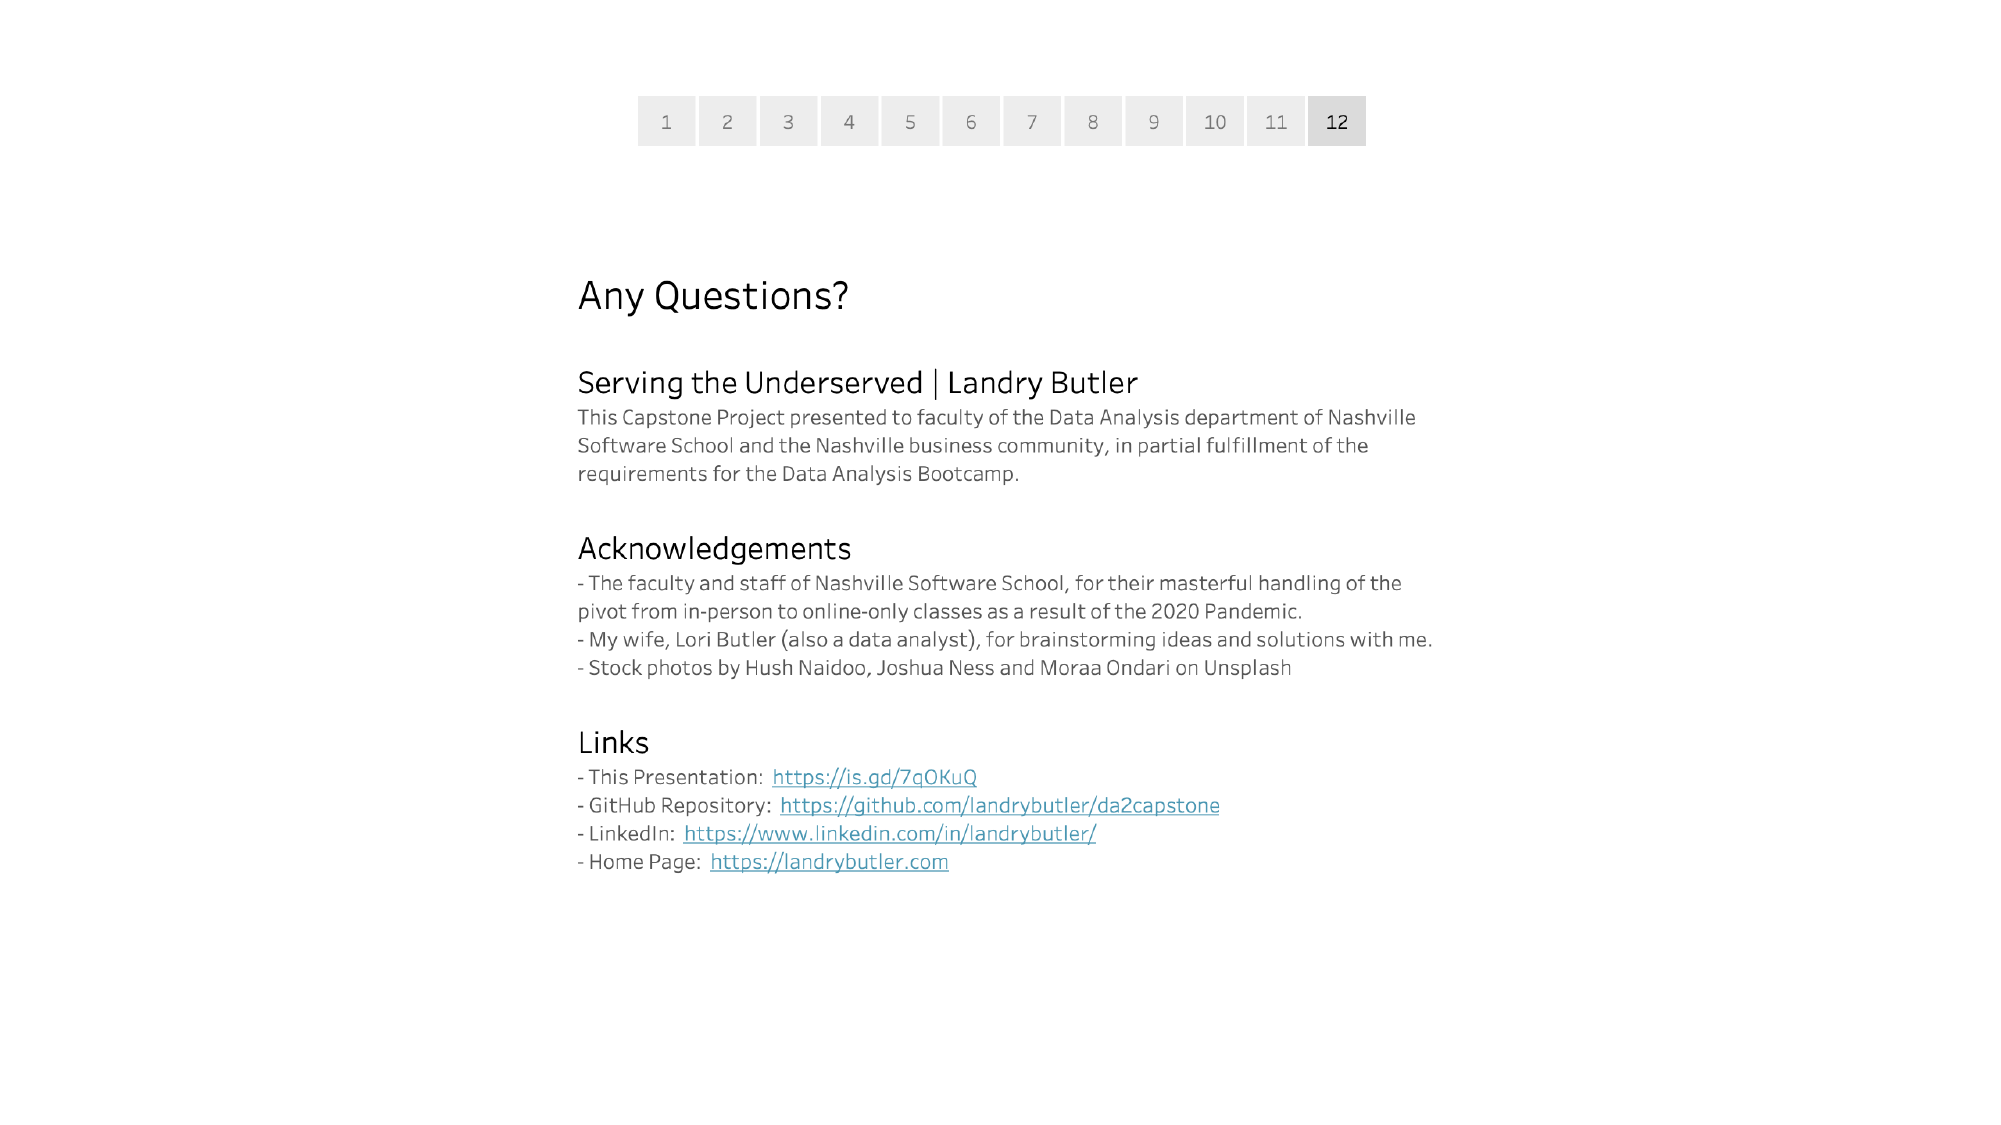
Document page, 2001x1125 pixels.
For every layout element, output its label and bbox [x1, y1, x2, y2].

picture [206, 47, 1794, 1078]
